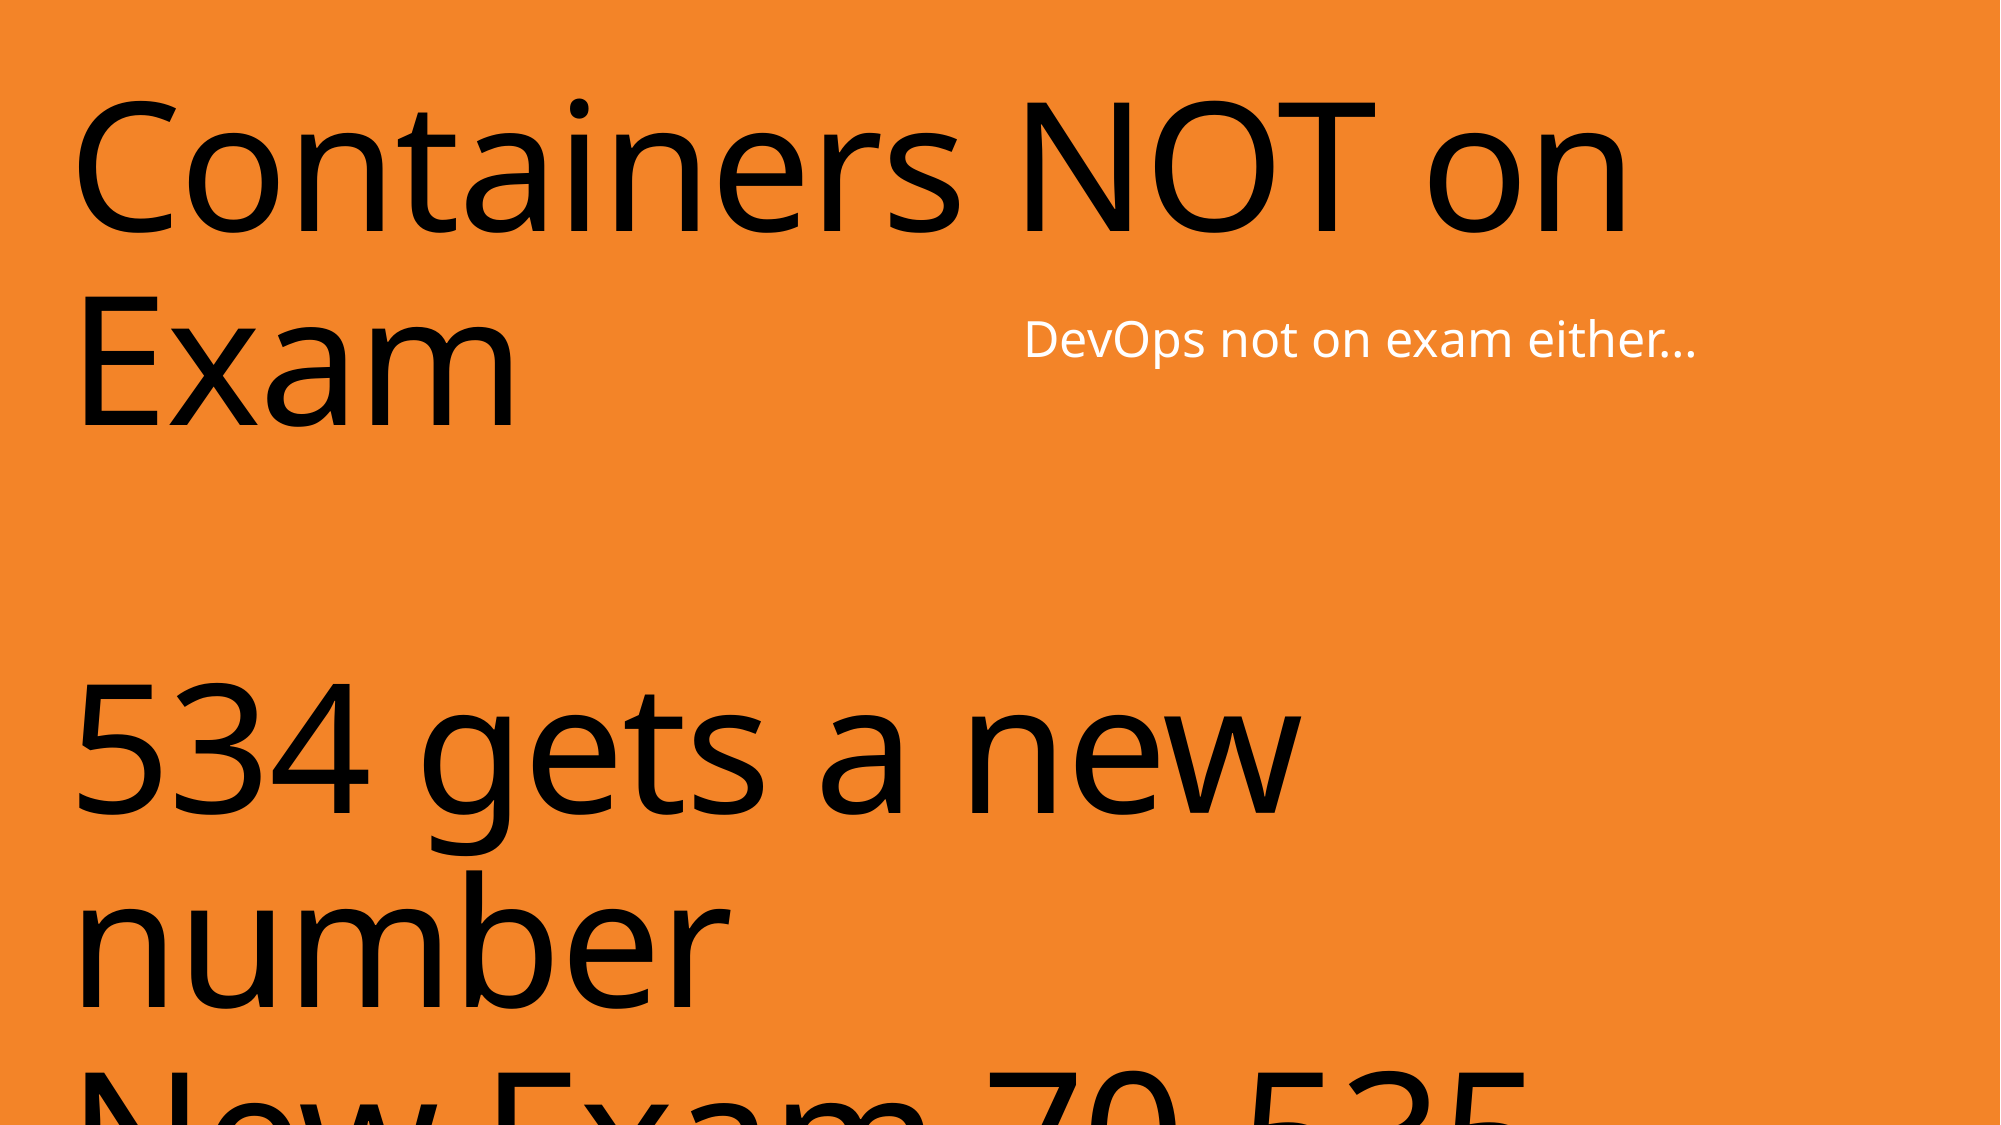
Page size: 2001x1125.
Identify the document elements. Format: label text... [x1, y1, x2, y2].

title Containers NOT on Exam 534 gets a new number New Exam 70-535 Jan 2018 – 534 will retire. [44, 61, 1956, 637]
text_box DevOps not on exam either… [993, 290, 1903, 392]
